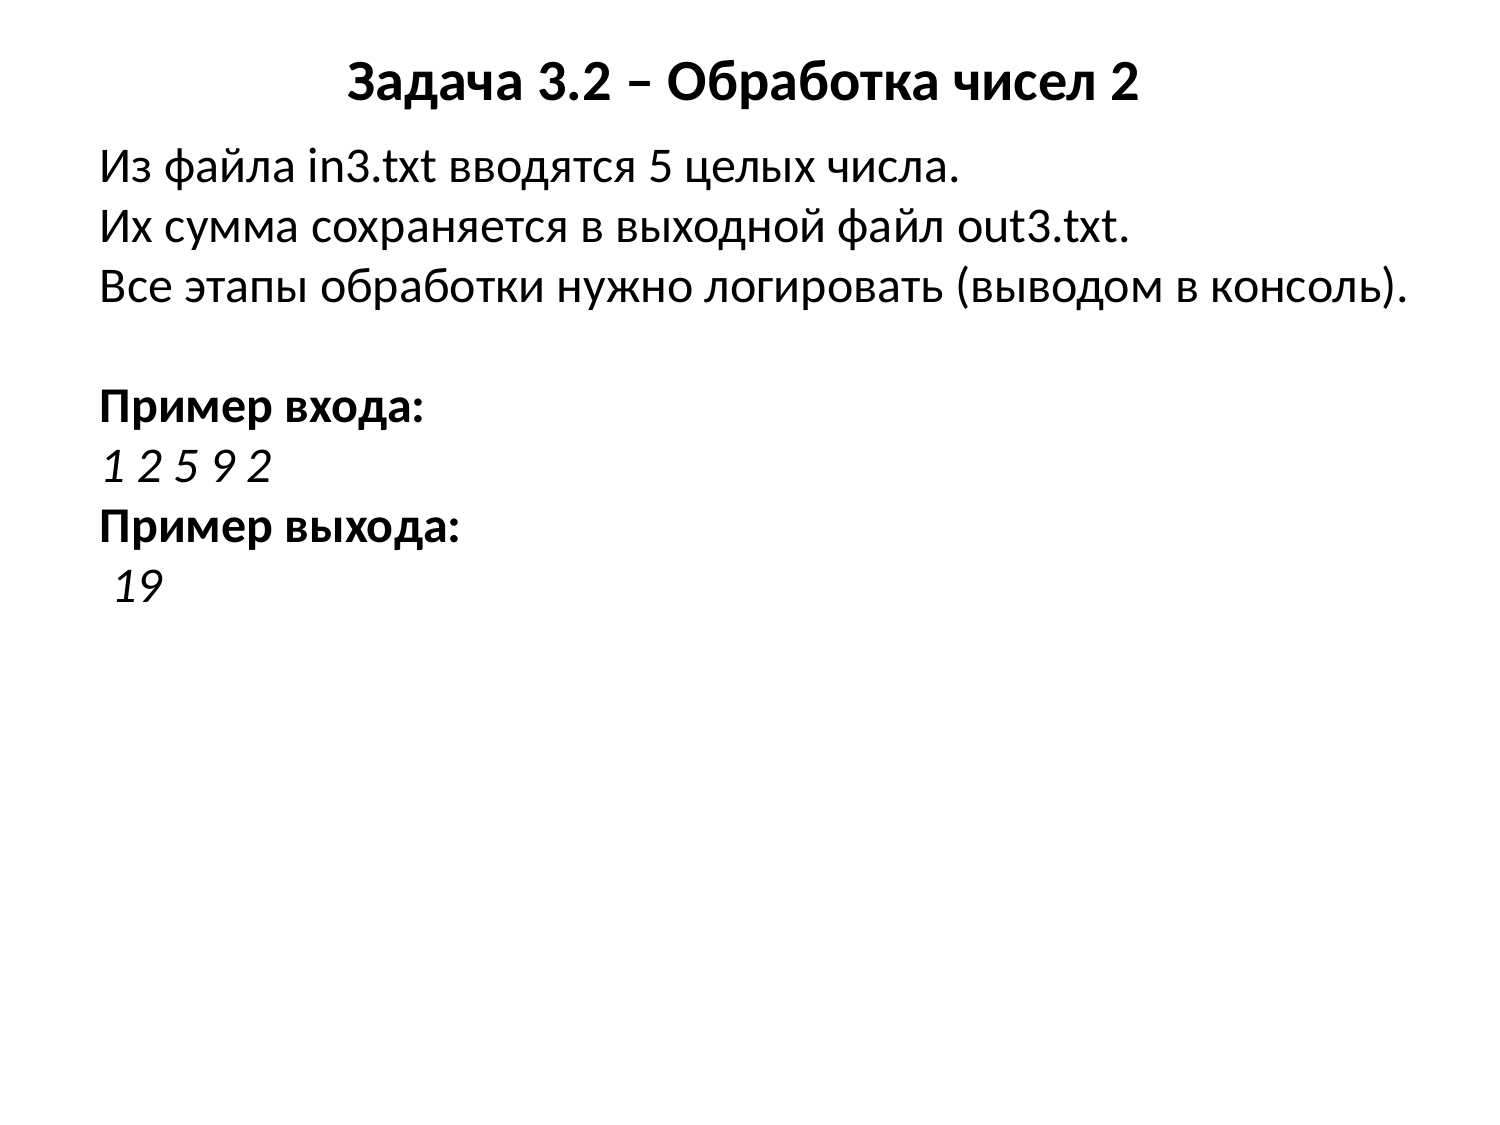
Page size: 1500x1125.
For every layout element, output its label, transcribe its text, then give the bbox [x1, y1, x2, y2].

text_box Из файла in3.txt вводятся 5 целых числа. Их сумма сохраняется в выходной файл out3.txt. Все этапы обработки нужно логировать (выводом в консоль). Пример входа: 1 2 5 9 2 Пример выхода: 19 [85, 125, 1432, 621]
title Задача 3.2 – Обработка чисел 2 [29, 19, 1459, 135]
